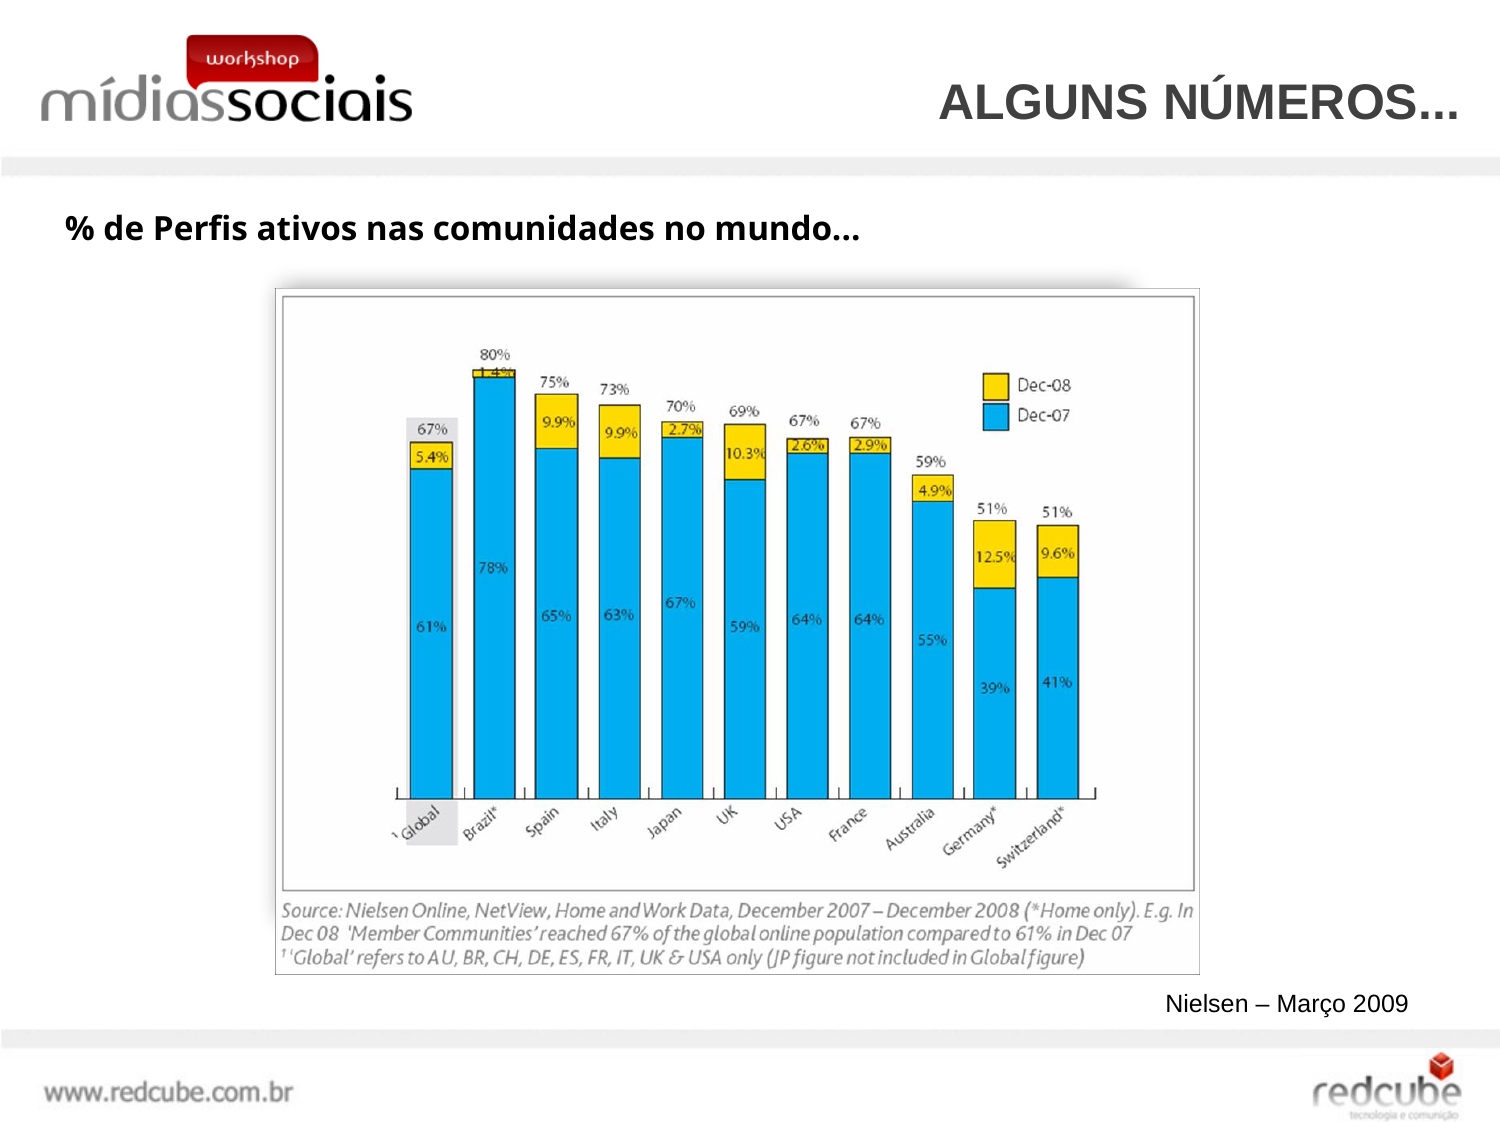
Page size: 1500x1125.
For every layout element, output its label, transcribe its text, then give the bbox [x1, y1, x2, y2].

text_box % de Perfis ativos nas comunidades no mundo... [48, 198, 1052, 257]
picture [0, 1029, 1500, 1125]
text_box Alguns Números... [724, 62, 1475, 138]
text_box Nielsen – Março 2009 [1149, 978, 1427, 1026]
picture [274, 288, 1201, 976]
picture [0, 0, 1500, 178]
